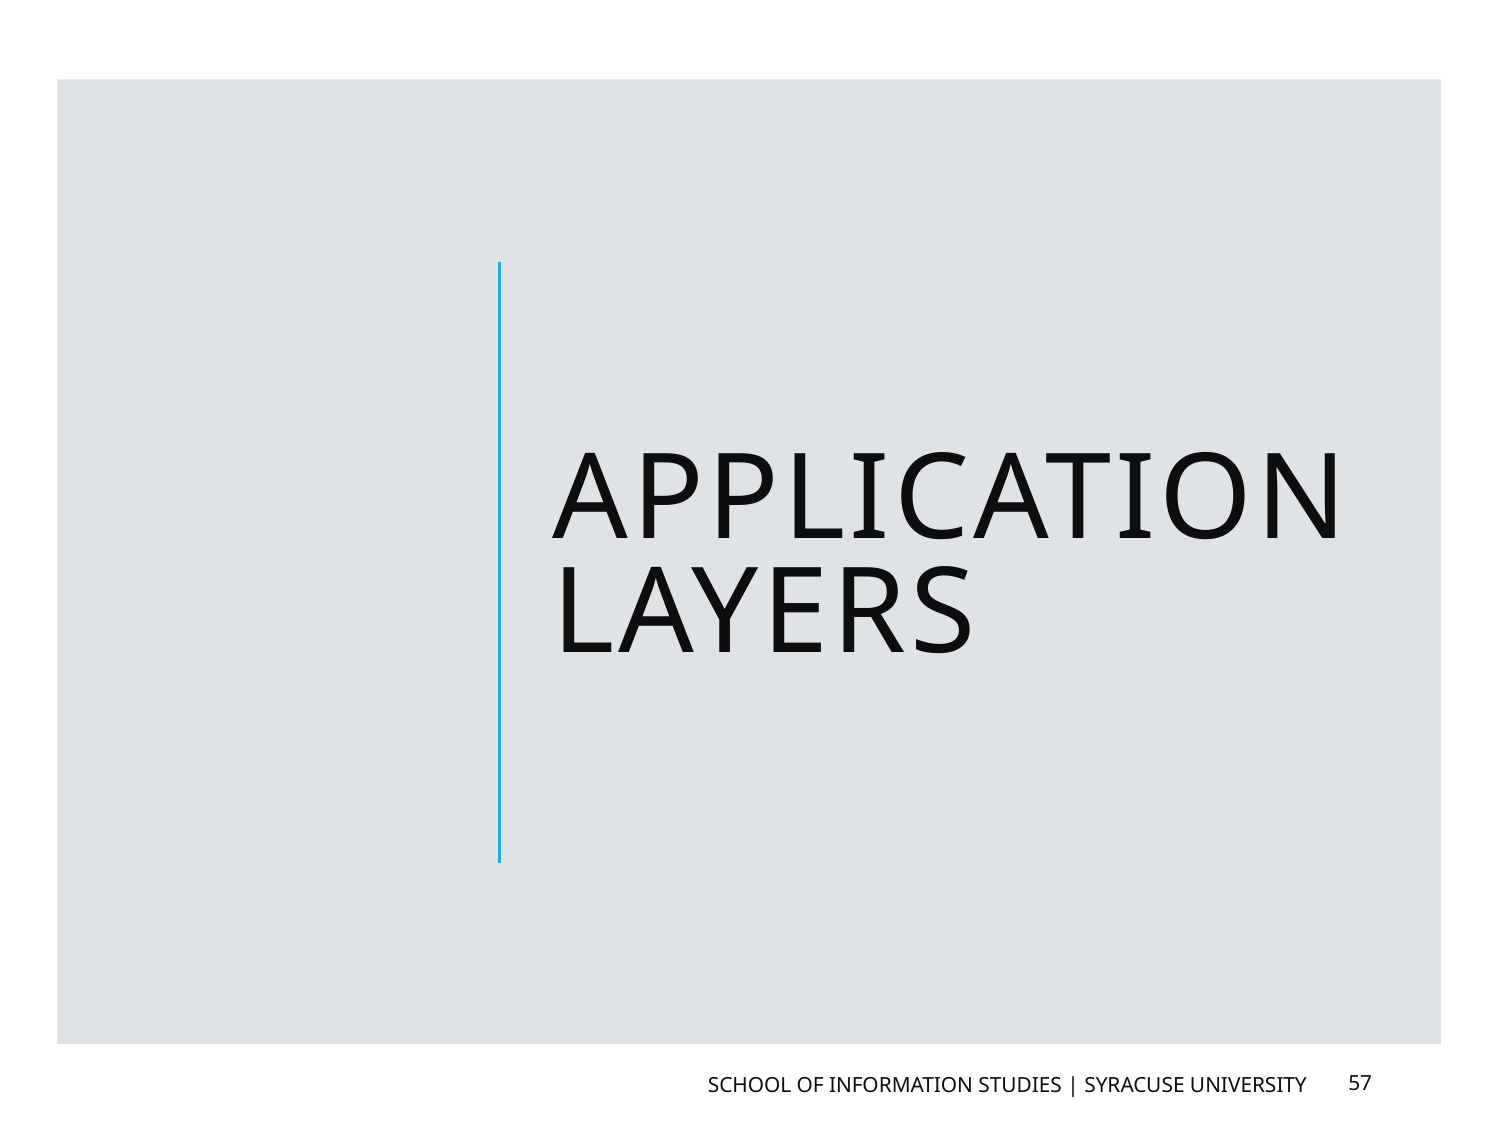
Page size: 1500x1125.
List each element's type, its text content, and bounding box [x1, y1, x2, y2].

text_box [0, 0, 1500, 1125]
slide_number 57 [1333, 1061, 1454, 1107]
text_box [56, 78, 1442, 1045]
footer School of Information Studies | Syracuse University [595, 1061, 1322, 1107]
title Application Layers [537, 132, 1401, 991]
